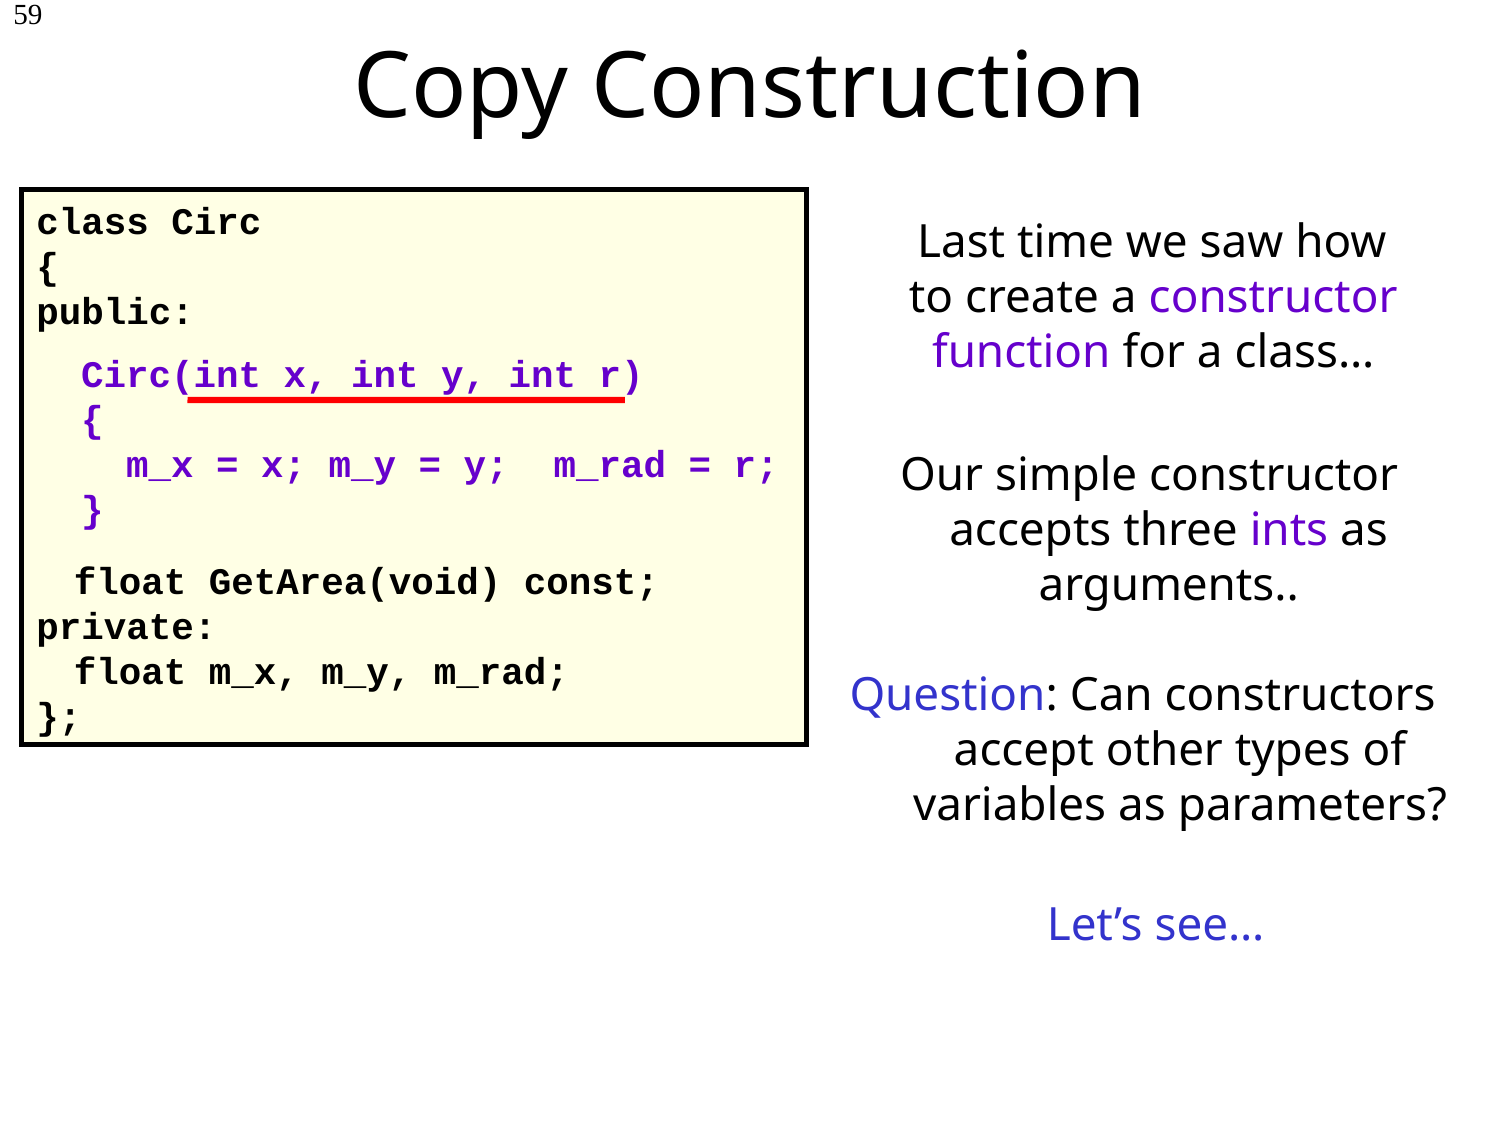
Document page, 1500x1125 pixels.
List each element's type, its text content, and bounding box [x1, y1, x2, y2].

text_box class Circ { public: float GetArea(void) const; private: float m_x, m_y, m_rad; }; [21, 189, 807, 745]
text_box Let’s see… [837, 887, 1474, 958]
text_box Our simple constructor accepts three ints as arguments.. [844, 437, 1419, 618]
text_box Circ(int x, int y, int r) { m_x = x; m_y = y; m_rad = r; } [43, 342, 794, 537]
title Copy Construction [112, 0, 1388, 175]
slide_number 59 [0, 0, 58, 63]
text_box Last time we saw how to create a constructor function for a class… [807, 203, 1425, 384]
text_box Question: Can constructors accept other types of variables as parameters? [811, 657, 1474, 838]
